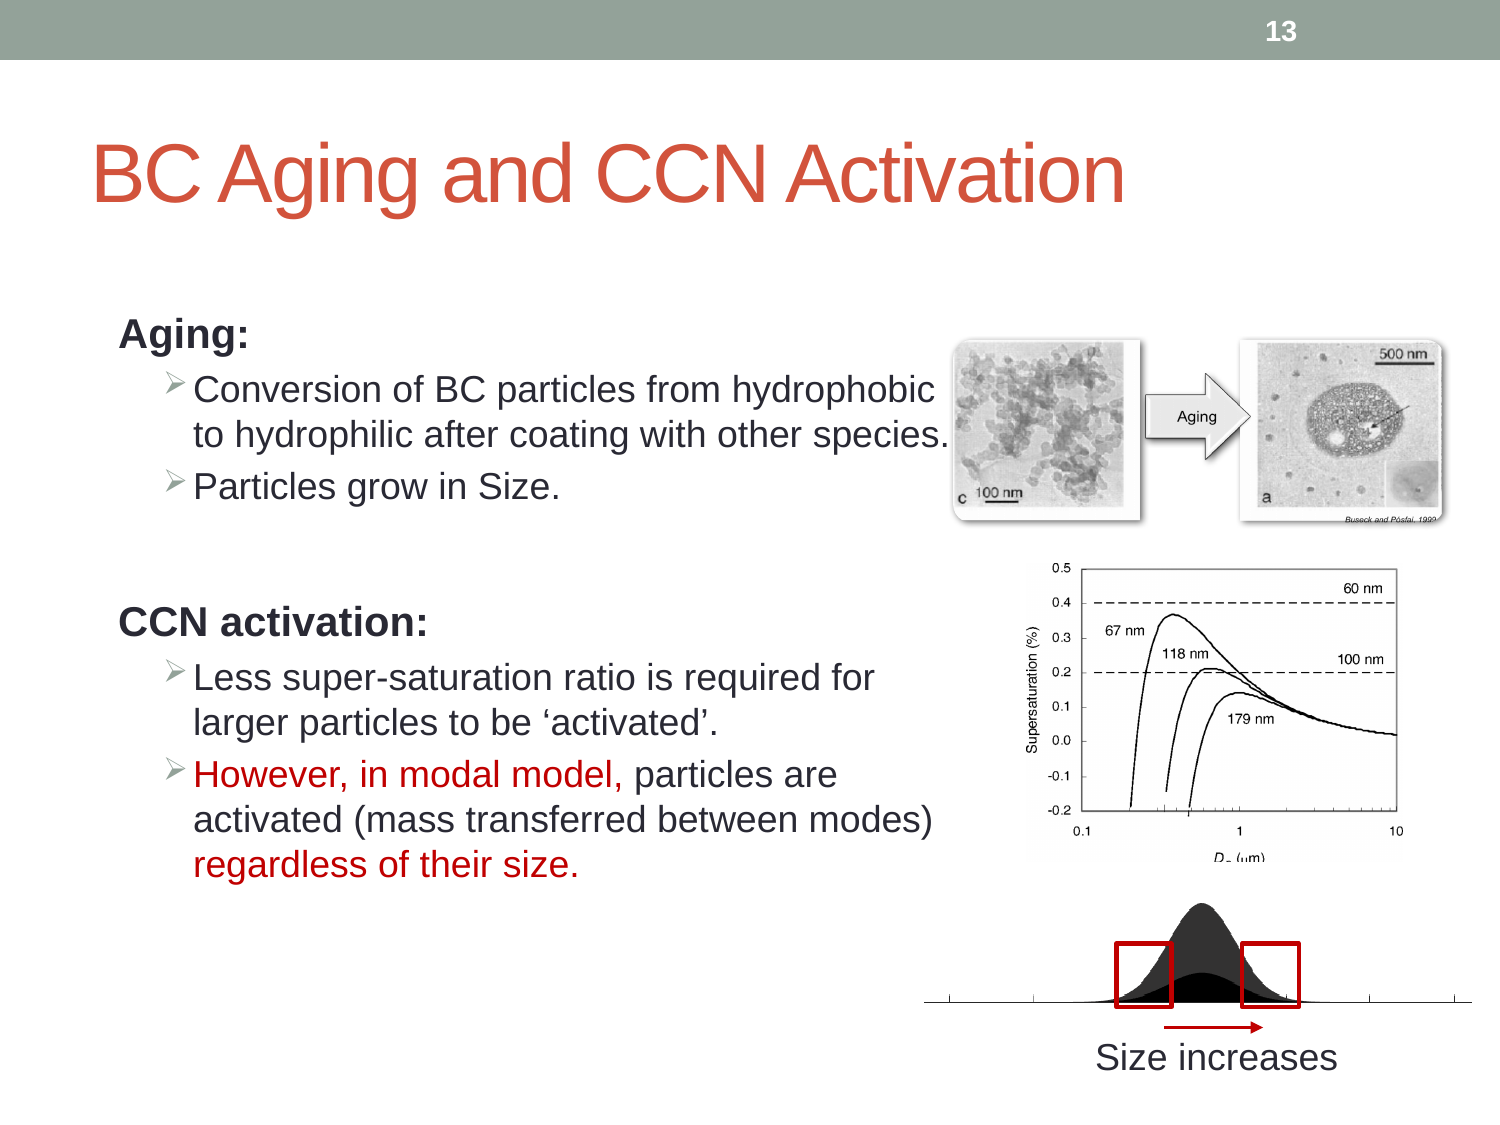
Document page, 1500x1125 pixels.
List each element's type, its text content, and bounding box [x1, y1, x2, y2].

picture [924, 562, 1472, 1008]
text_box Size increases [1080, 1025, 1376, 1086]
title BC Aging and CCN Activation [75, 87, 1425, 250]
text_box [953, 339, 1445, 523]
slide_number 13 [1250, 3, 1425, 57]
list Aging: Conversion of BC particles from hydrophobic to hydrophilic after coating with other species. Particles grow in Size. CCN activation: Less super-saturation ratio is required for larger particles to be ‘activated’. However, in modal model, particles are activated (mass transferred between modes) regardless of their size. [103, 299, 990, 1014]
